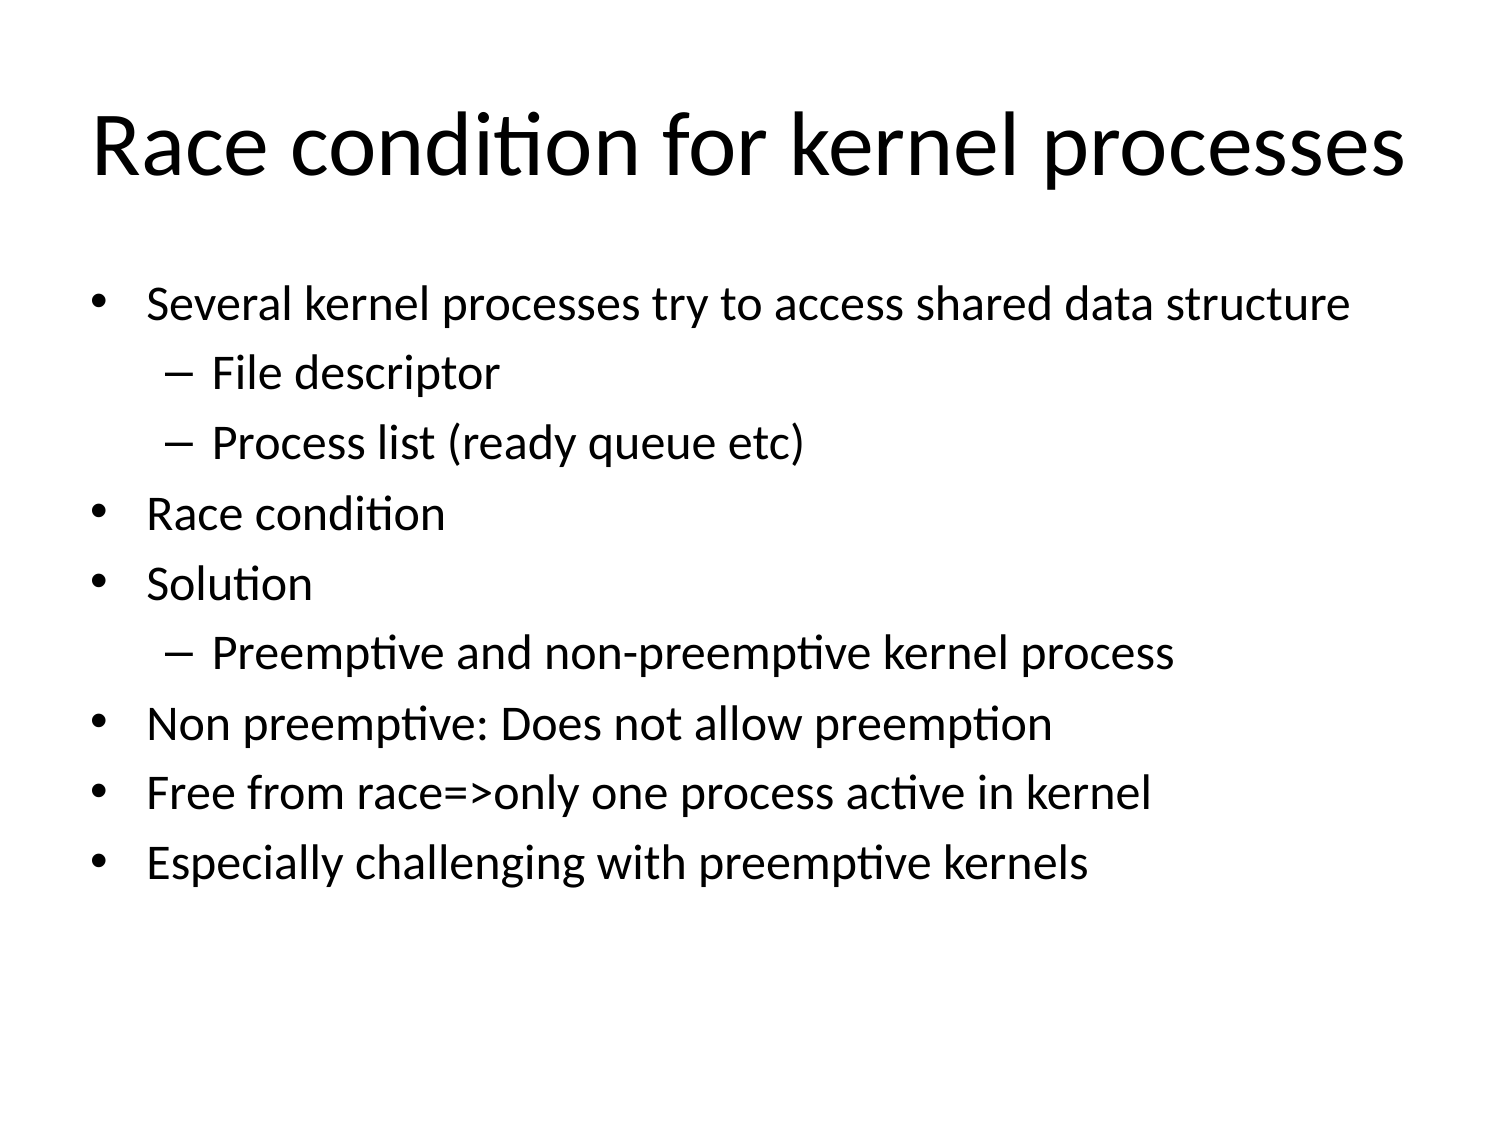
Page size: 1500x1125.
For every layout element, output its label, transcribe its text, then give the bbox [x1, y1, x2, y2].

title Race condition for kernel processes [75, 45, 1425, 233]
list Several kernel processes try to access shared data structure File descriptor Process list (ready queue etc) Race condition Solution Preemptive and non-preemptive kernel process Non preemptive: Does not allow preemption Free from race=>only one process active in kernel Especially challenging with preemptive kernels [75, 262, 1425, 1005]
